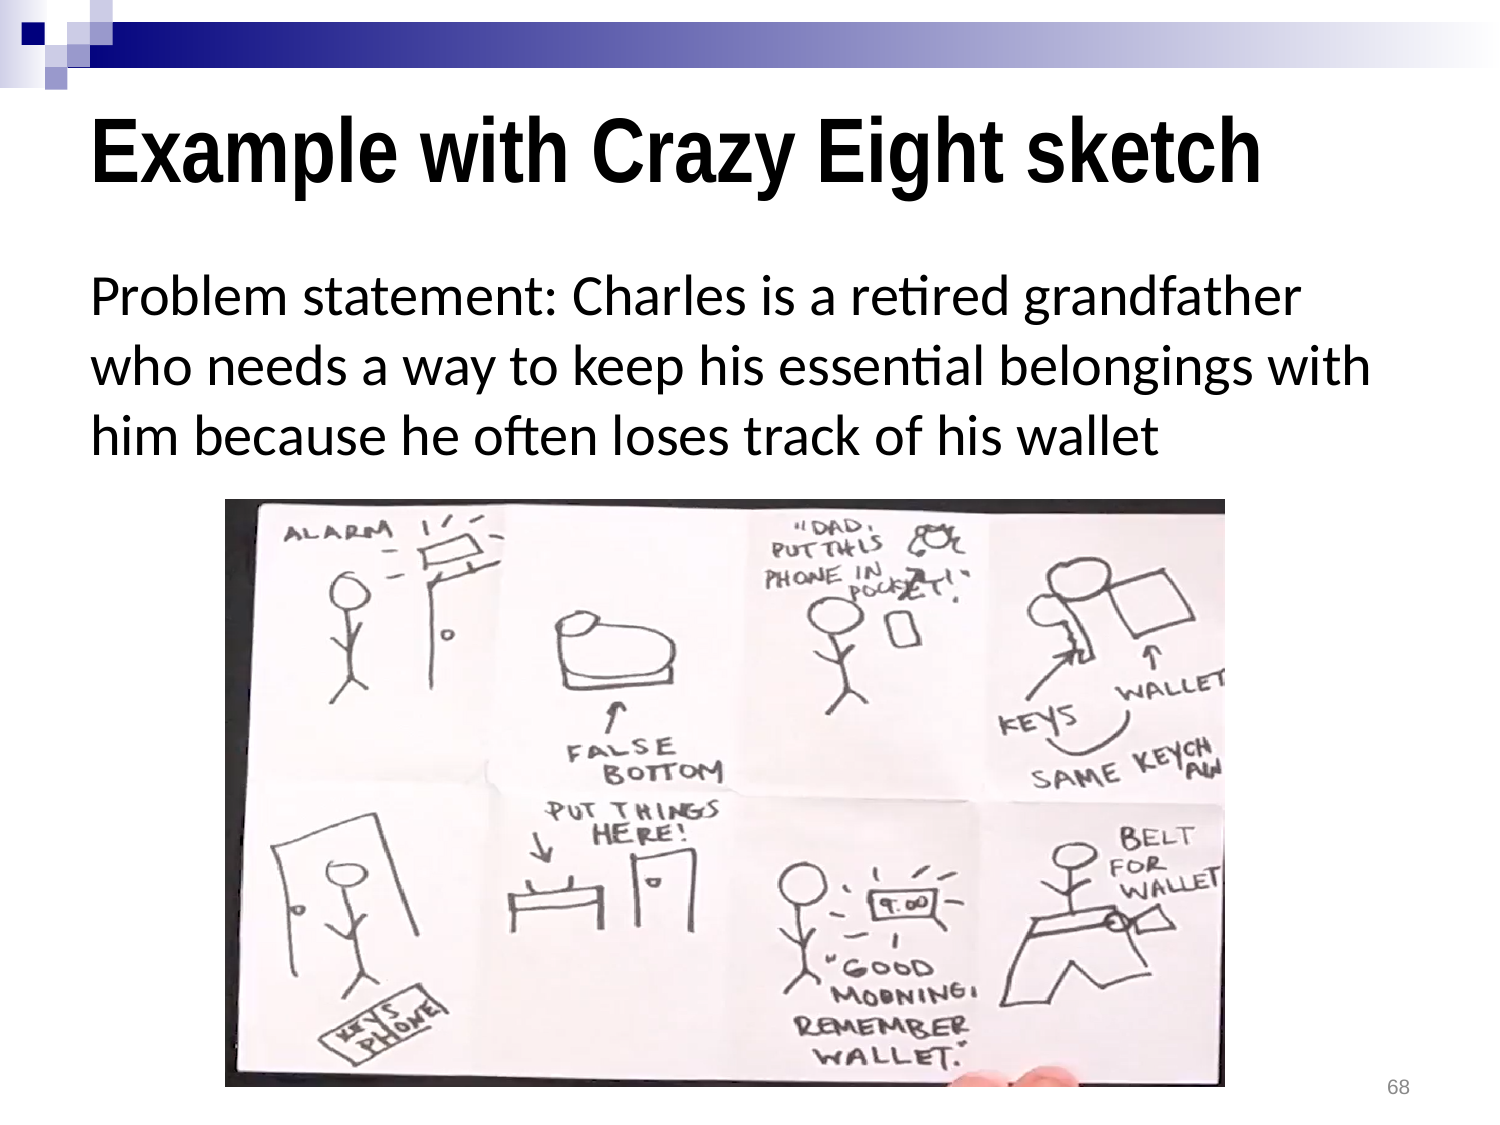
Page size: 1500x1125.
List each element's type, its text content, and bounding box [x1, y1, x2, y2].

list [224, 499, 1226, 1087]
title Example with Crazy Eight sketch [75, 67, 1425, 225]
list Problem statement: Charles is a retired grandfather who needs a way to keep his essential belongings with him because he often loses track of his wallet [75, 249, 1425, 488]
slide_number 68 [1074, 1059, 1425, 1113]
